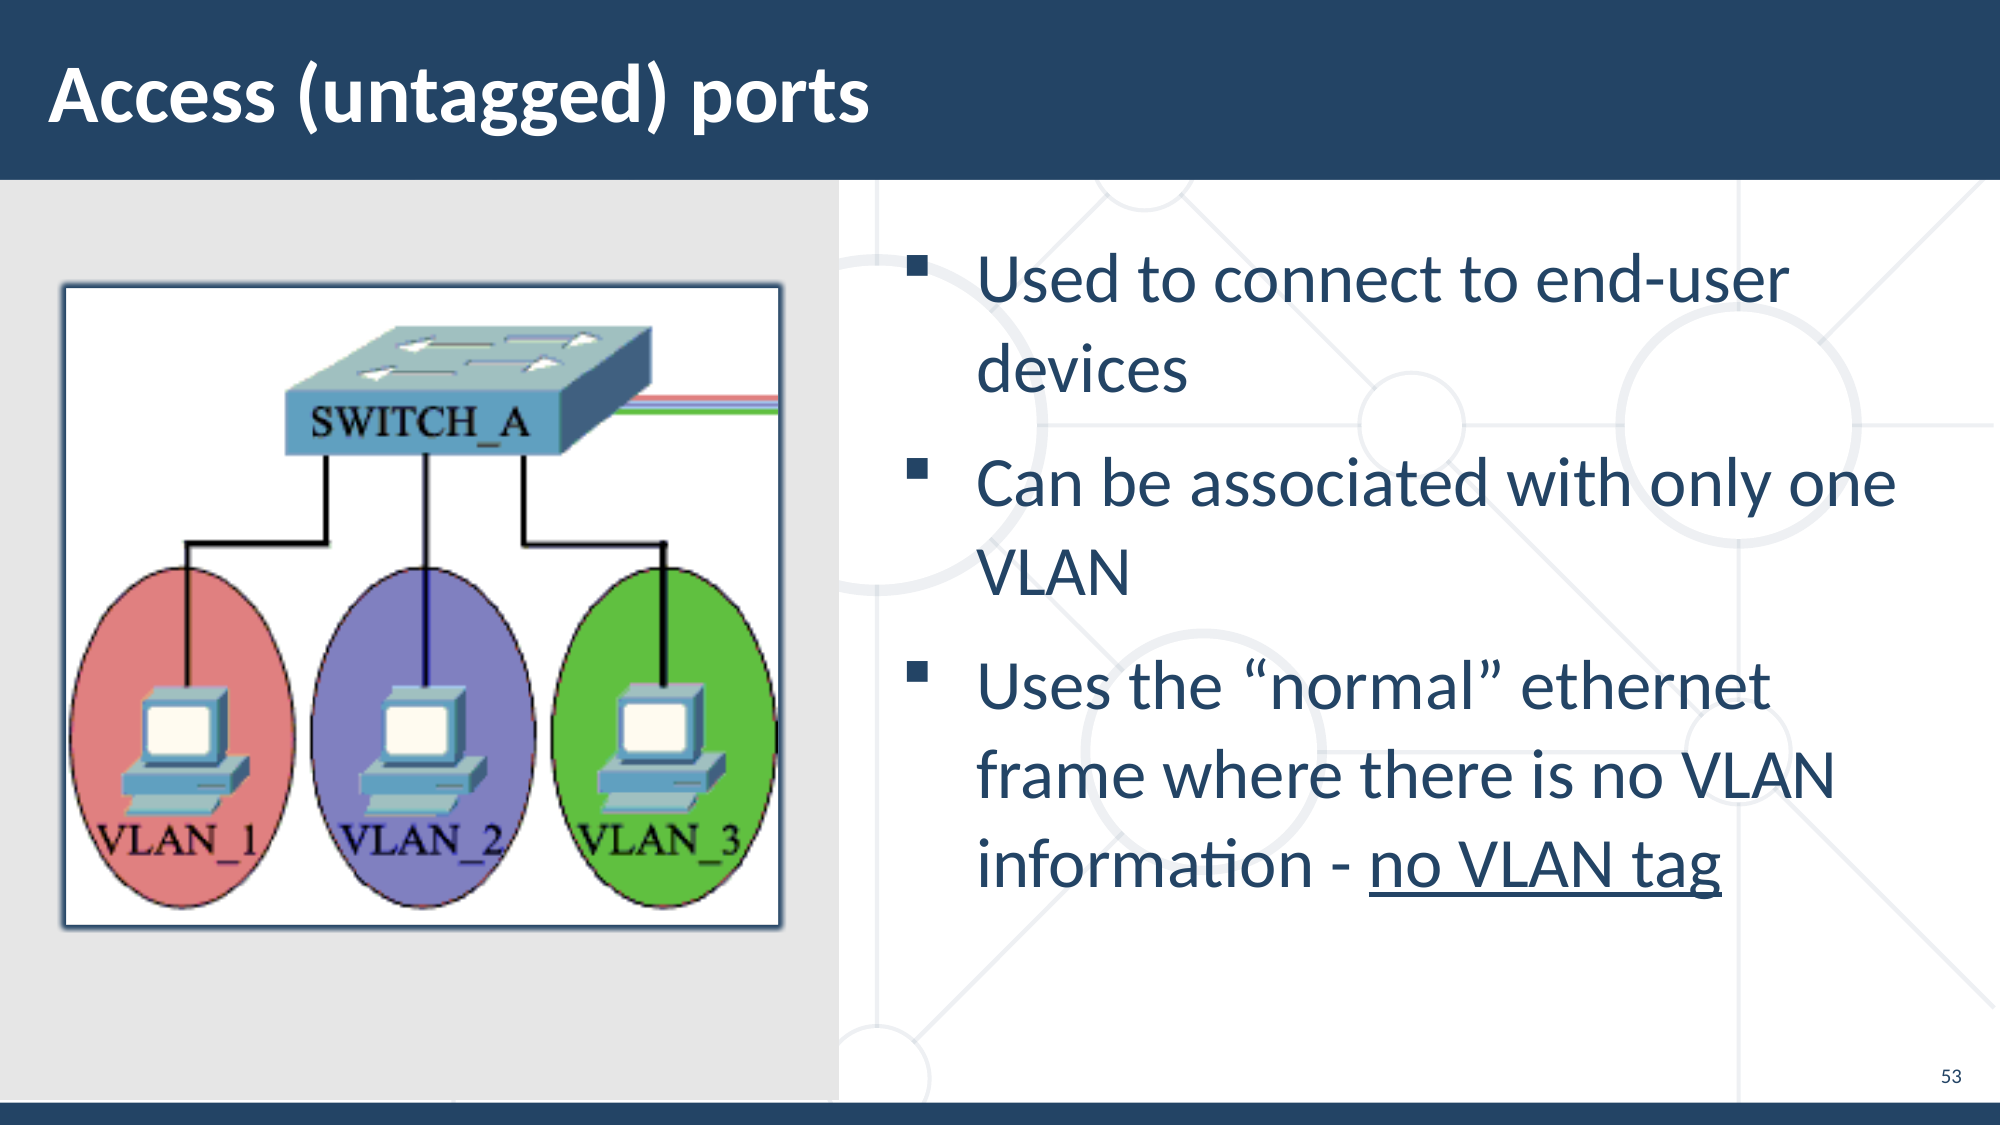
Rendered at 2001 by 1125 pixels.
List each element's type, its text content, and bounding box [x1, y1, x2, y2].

slide_number 53 [1897, 1049, 1968, 1101]
title Access (untagged) ports [31, 16, 1591, 162]
picture [0, 179, 840, 1101]
list Used to connect to end-user devices Can be associated with only one VLAN Uses the “normal” ethernet frame where there is no VLAN information - no VLAN tag [883, 222, 1968, 1047]
